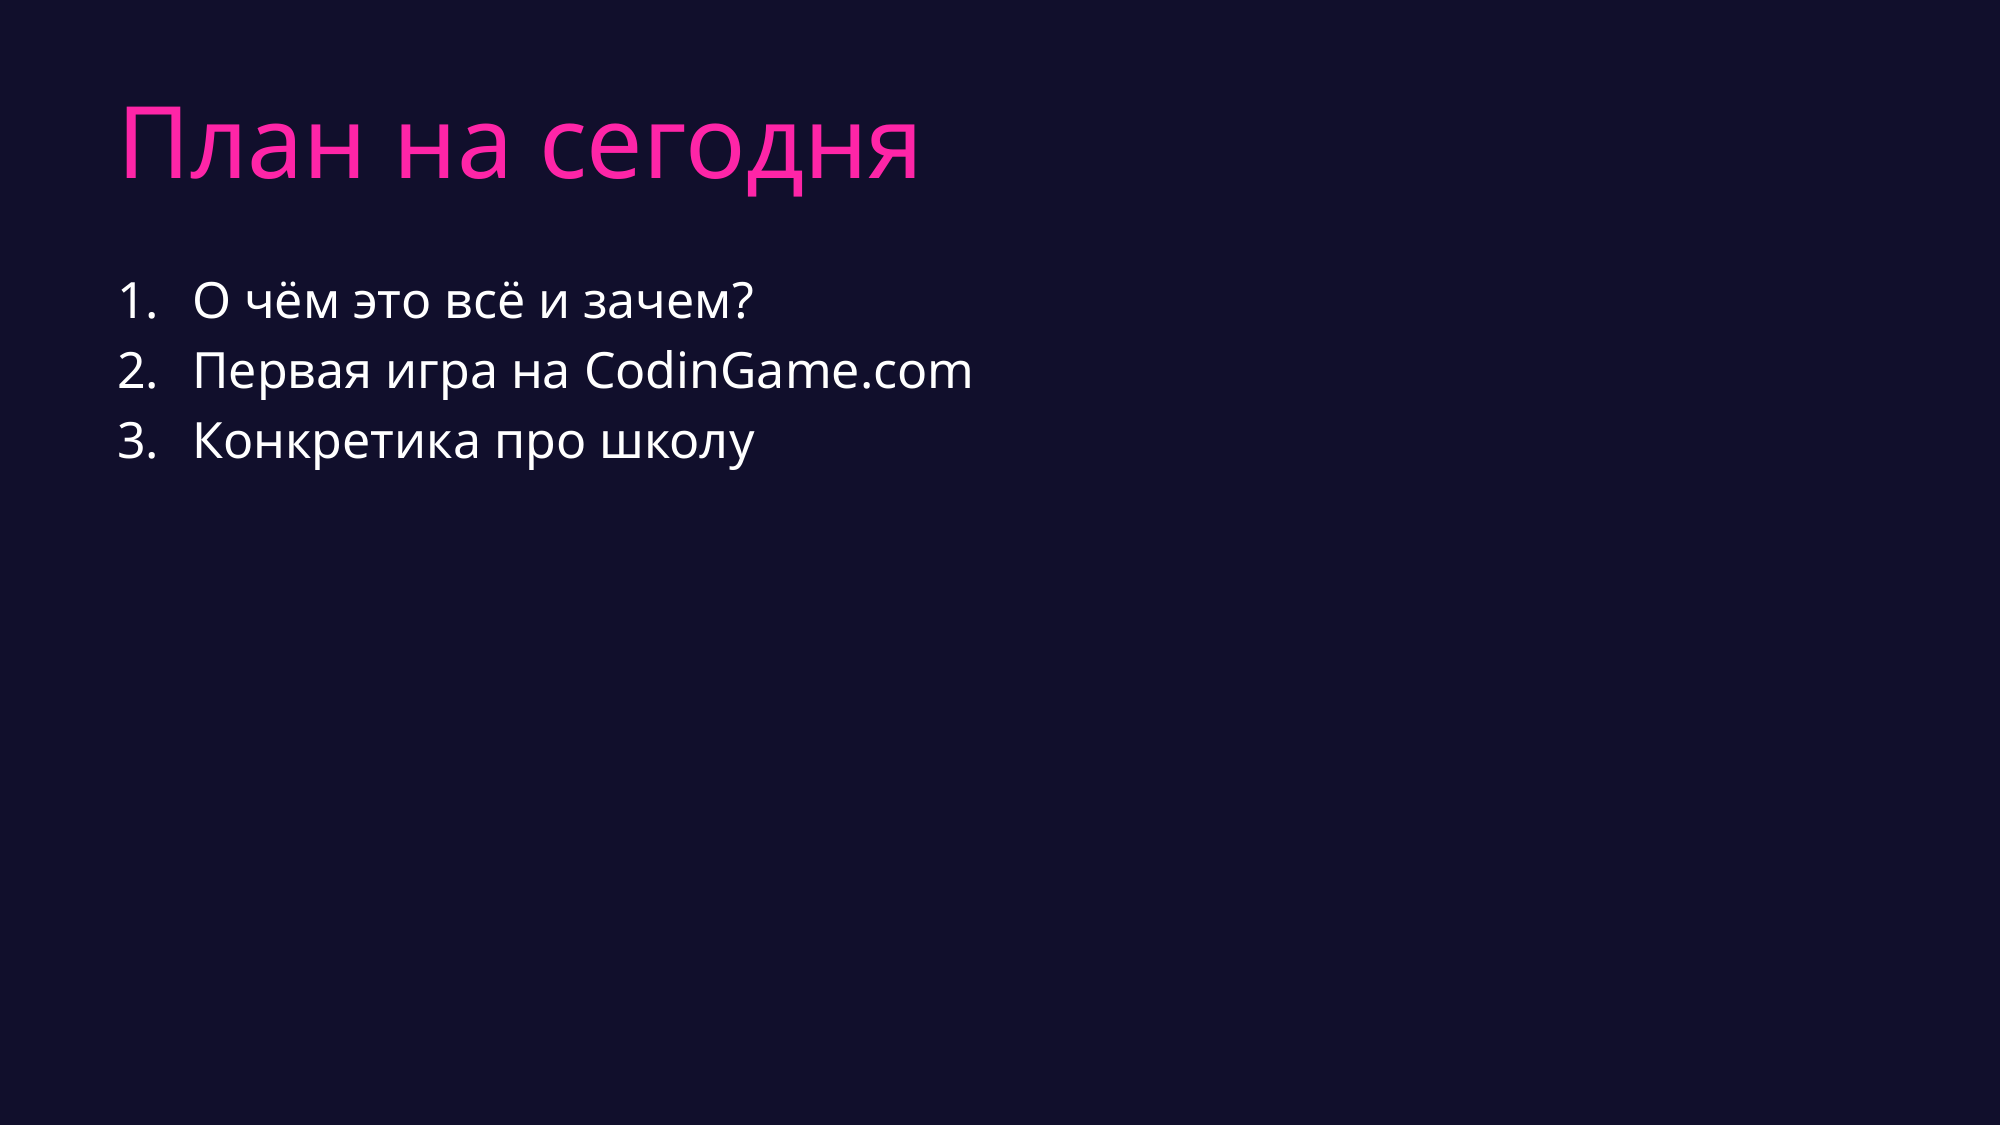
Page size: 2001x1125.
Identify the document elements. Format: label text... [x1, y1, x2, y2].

title План на сегодня [102, 45, 1904, 232]
list О чём это всё и зачем? Первая игра на CodinGame.com Конкретика про школу [102, 261, 1904, 1006]
